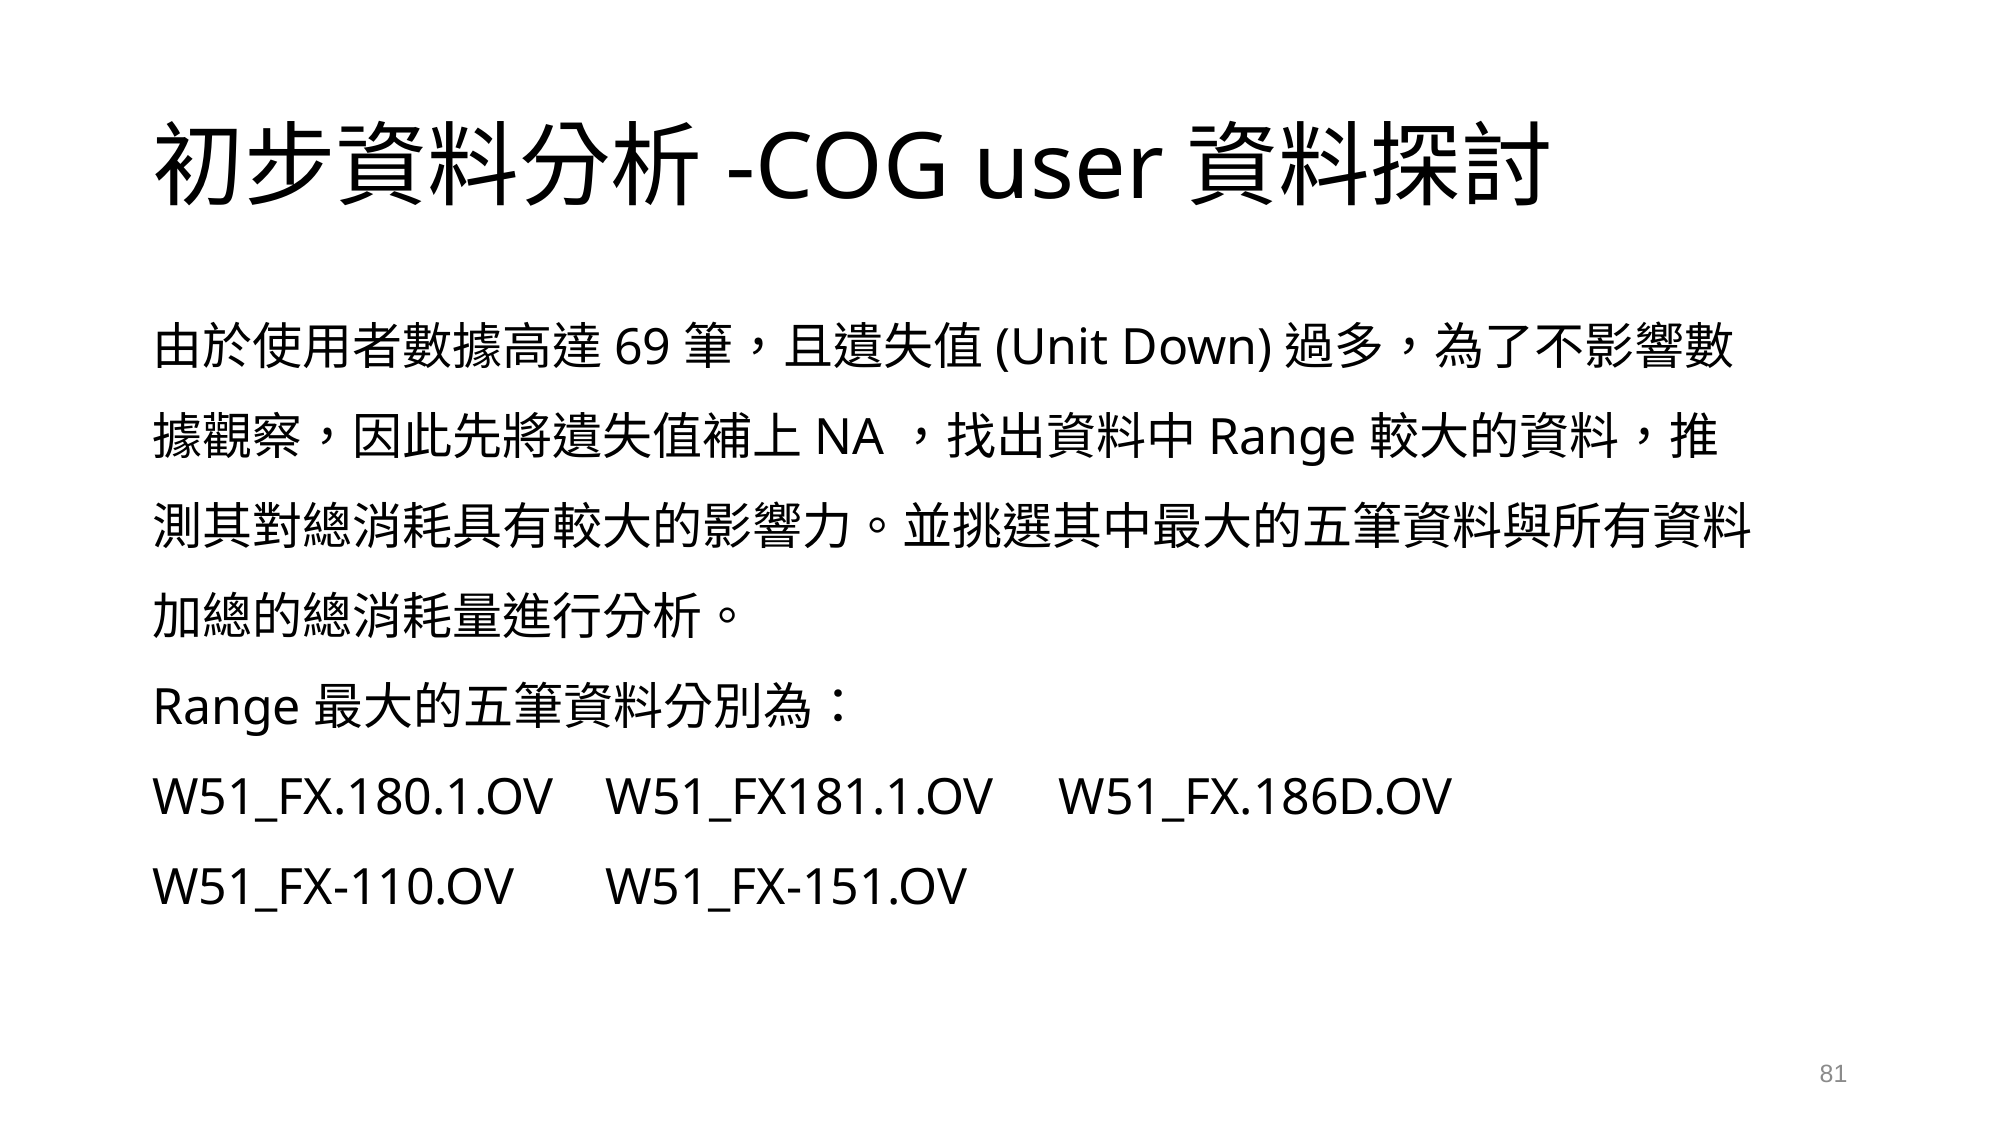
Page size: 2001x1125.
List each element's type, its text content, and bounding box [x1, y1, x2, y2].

text_box 由於使用者數據高達69筆，且遺失值(Unit Down)過多，為了不影響數據觀察，因此先將遺失值補上NA，找出資料中Range較大的資料，推測其對總消耗具有較大的影響力。並挑選其中最大的五筆資料與所有資料加總的總消耗量進行分析。 Range最大的五筆資料分別為： W51_FX.180.1.OV W51_FX181.1.OV W51_FX.186D.OV W51_FX-110.OV W51_FX-151.OV [137, 277, 1770, 922]
slide_number 81 [1412, 1042, 1863, 1103]
title 初步資料分析-COG user資料探討 [137, 59, 1863, 278]
